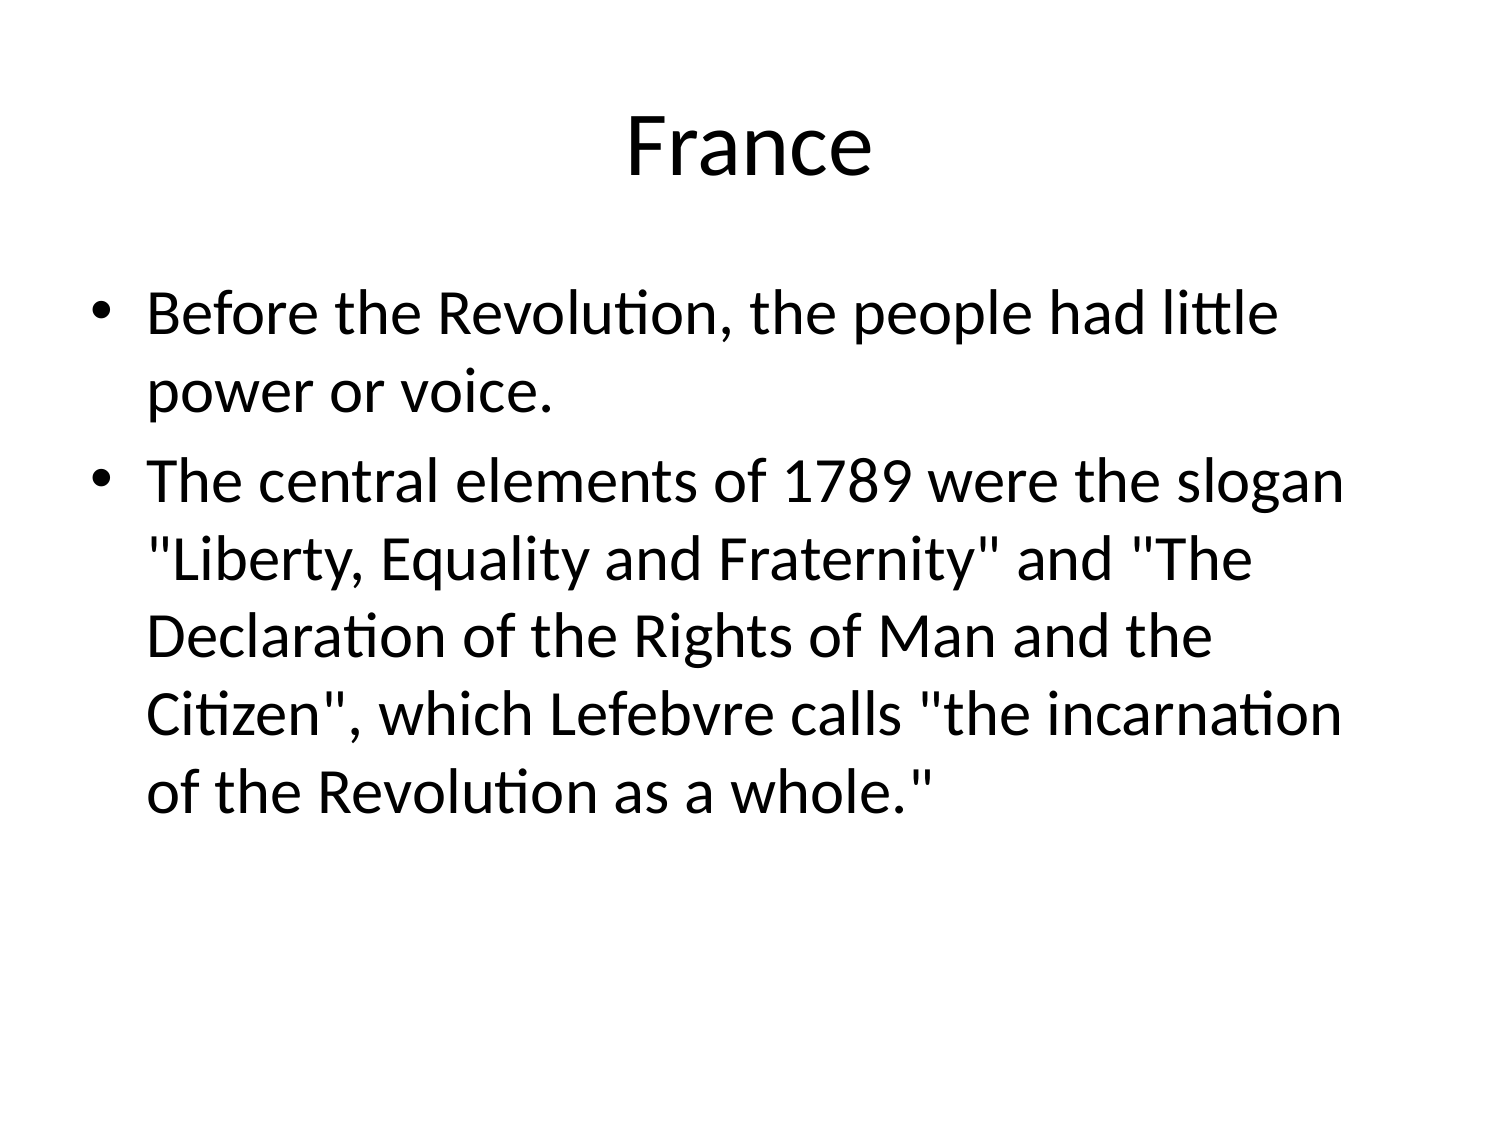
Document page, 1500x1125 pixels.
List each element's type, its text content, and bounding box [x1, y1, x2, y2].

list Before the Revolution, the people had little power or voice. The central elements of 1789 were the slogan "Liberty, Equality and Fraternity" and "The Declaration of the Rights of Man and the Citizen", which Lefebvre calls "the incarnation of the Revolution as a whole." [75, 262, 1425, 1005]
title France [75, 45, 1425, 233]
